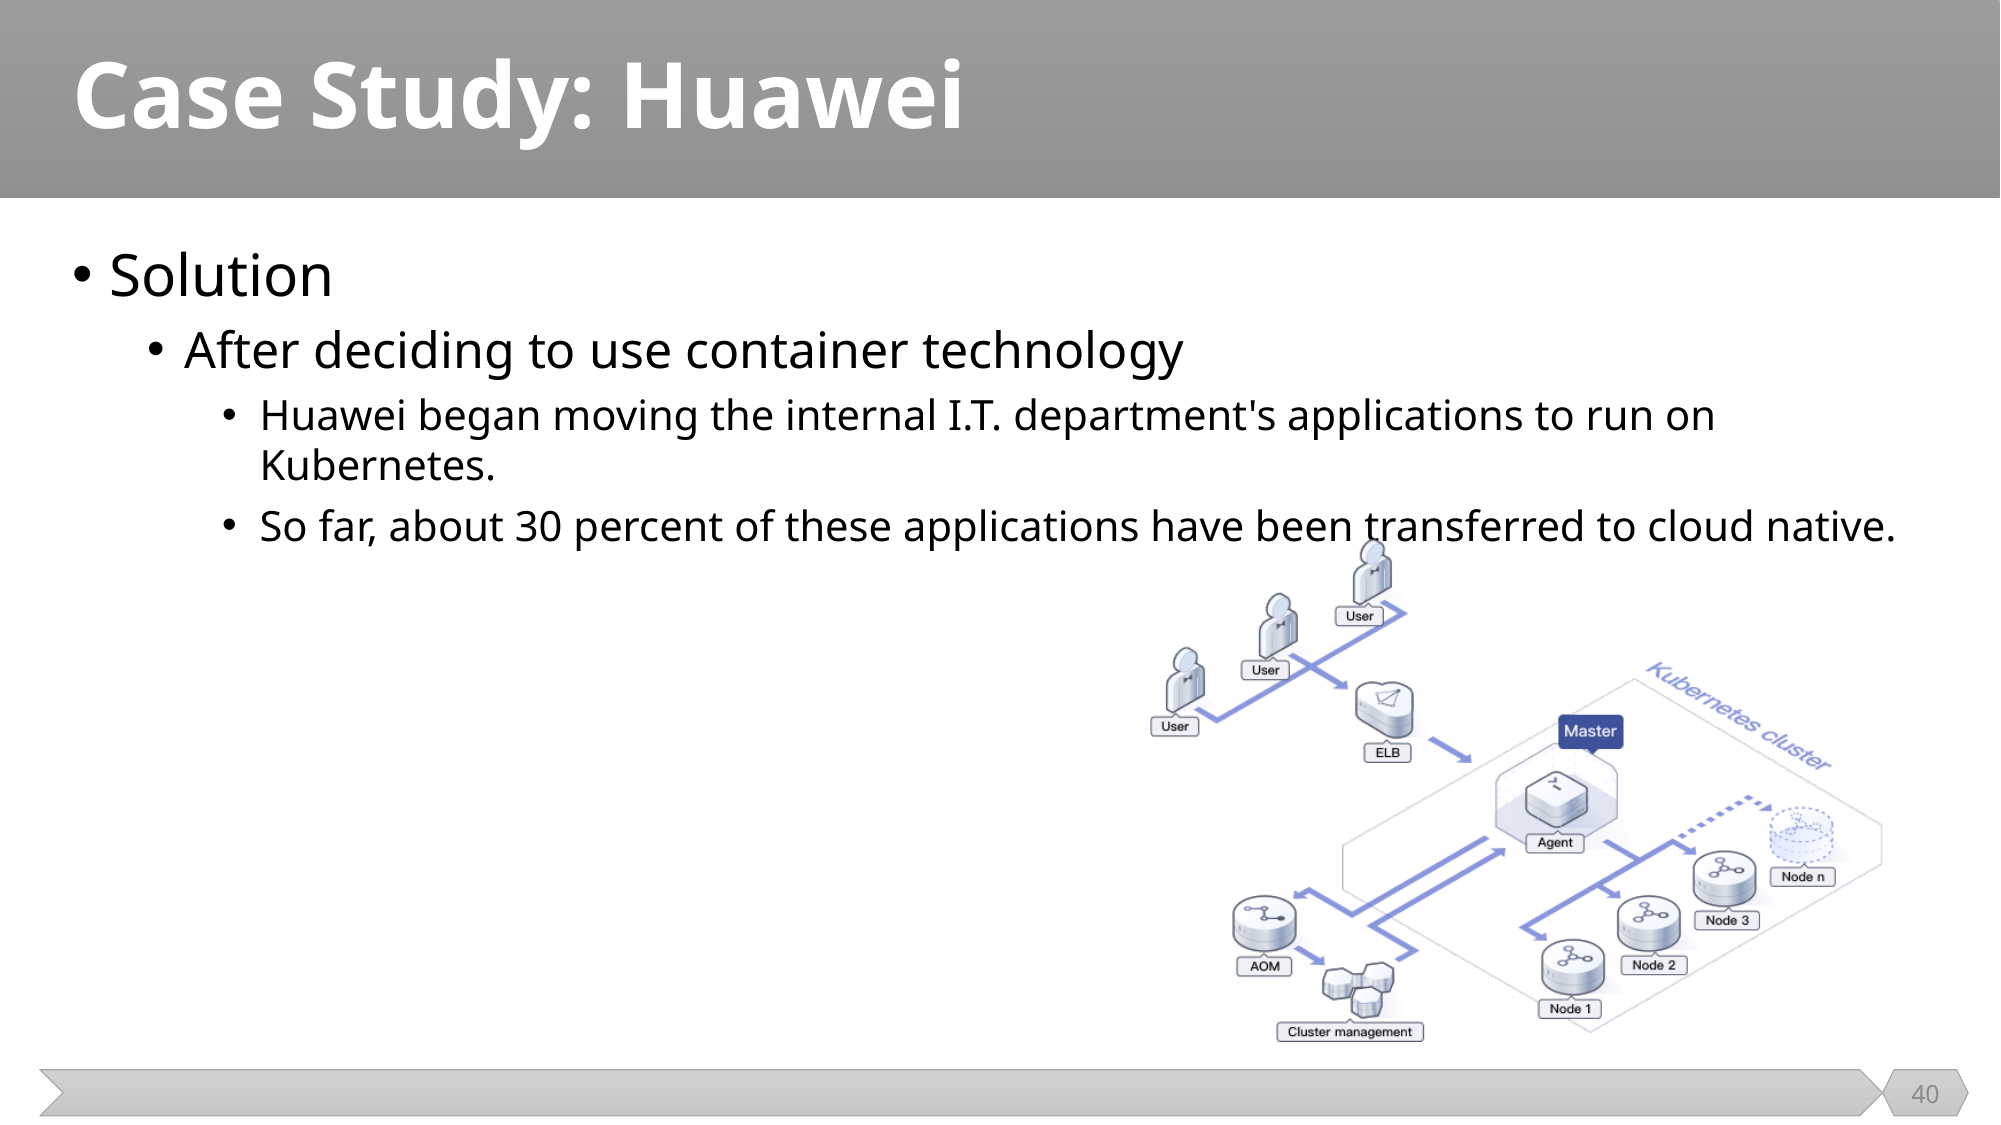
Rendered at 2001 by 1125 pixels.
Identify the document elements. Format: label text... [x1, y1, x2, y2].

slide_number 40 [1882, 1065, 1969, 1125]
list Solution After deciding to use container technology Huawei began moving the internal I.T. department's applications to run on Kubernetes. So far, about 30 percent of these applications have been transferred to cloud native. [56, 230, 1969, 1010]
picture [1150, 539, 1883, 1043]
title Case Study: Huawei [56, 0, 1969, 199]
